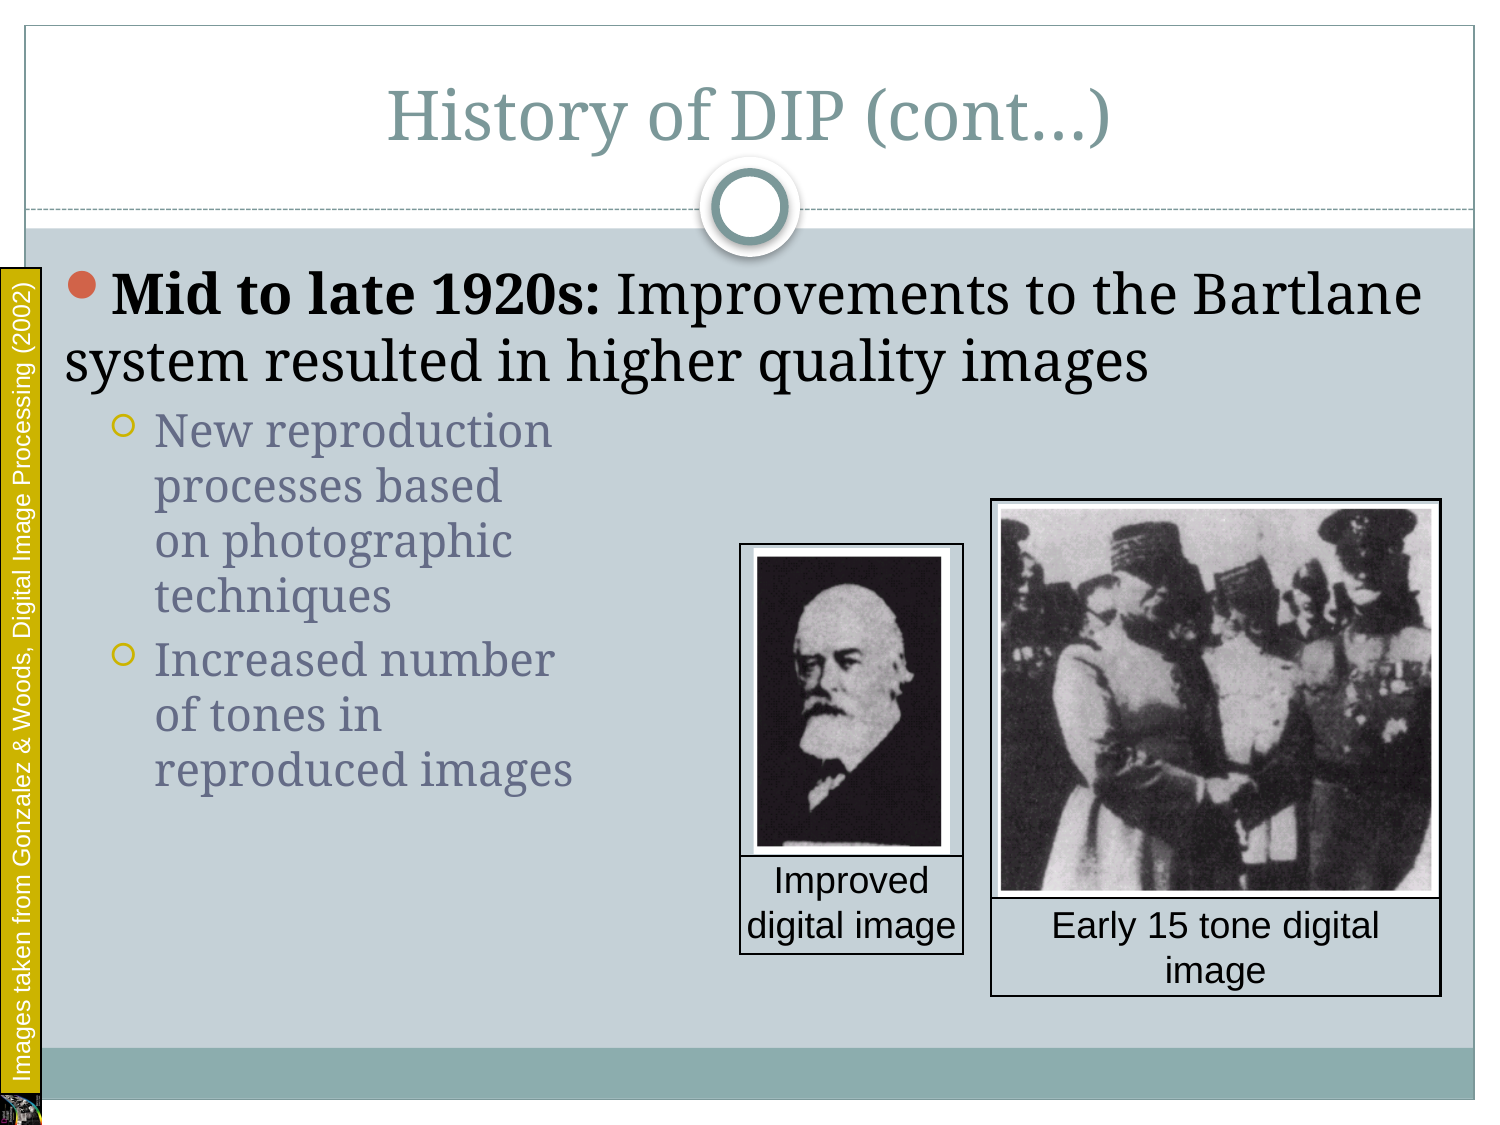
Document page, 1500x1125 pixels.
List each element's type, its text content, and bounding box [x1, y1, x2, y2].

list Mid to late 1920s: Improvements to the Bartlane system resulted in higher quality images New reproduction processes based on photographic techniques Increased number of tones in reproduced images [49, 250, 1445, 1001]
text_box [726, 543, 977, 955]
title History of DIP (cont…) [49, 37, 1450, 162]
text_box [990, 499, 1441, 1000]
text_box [0, 267, 43, 1125]
